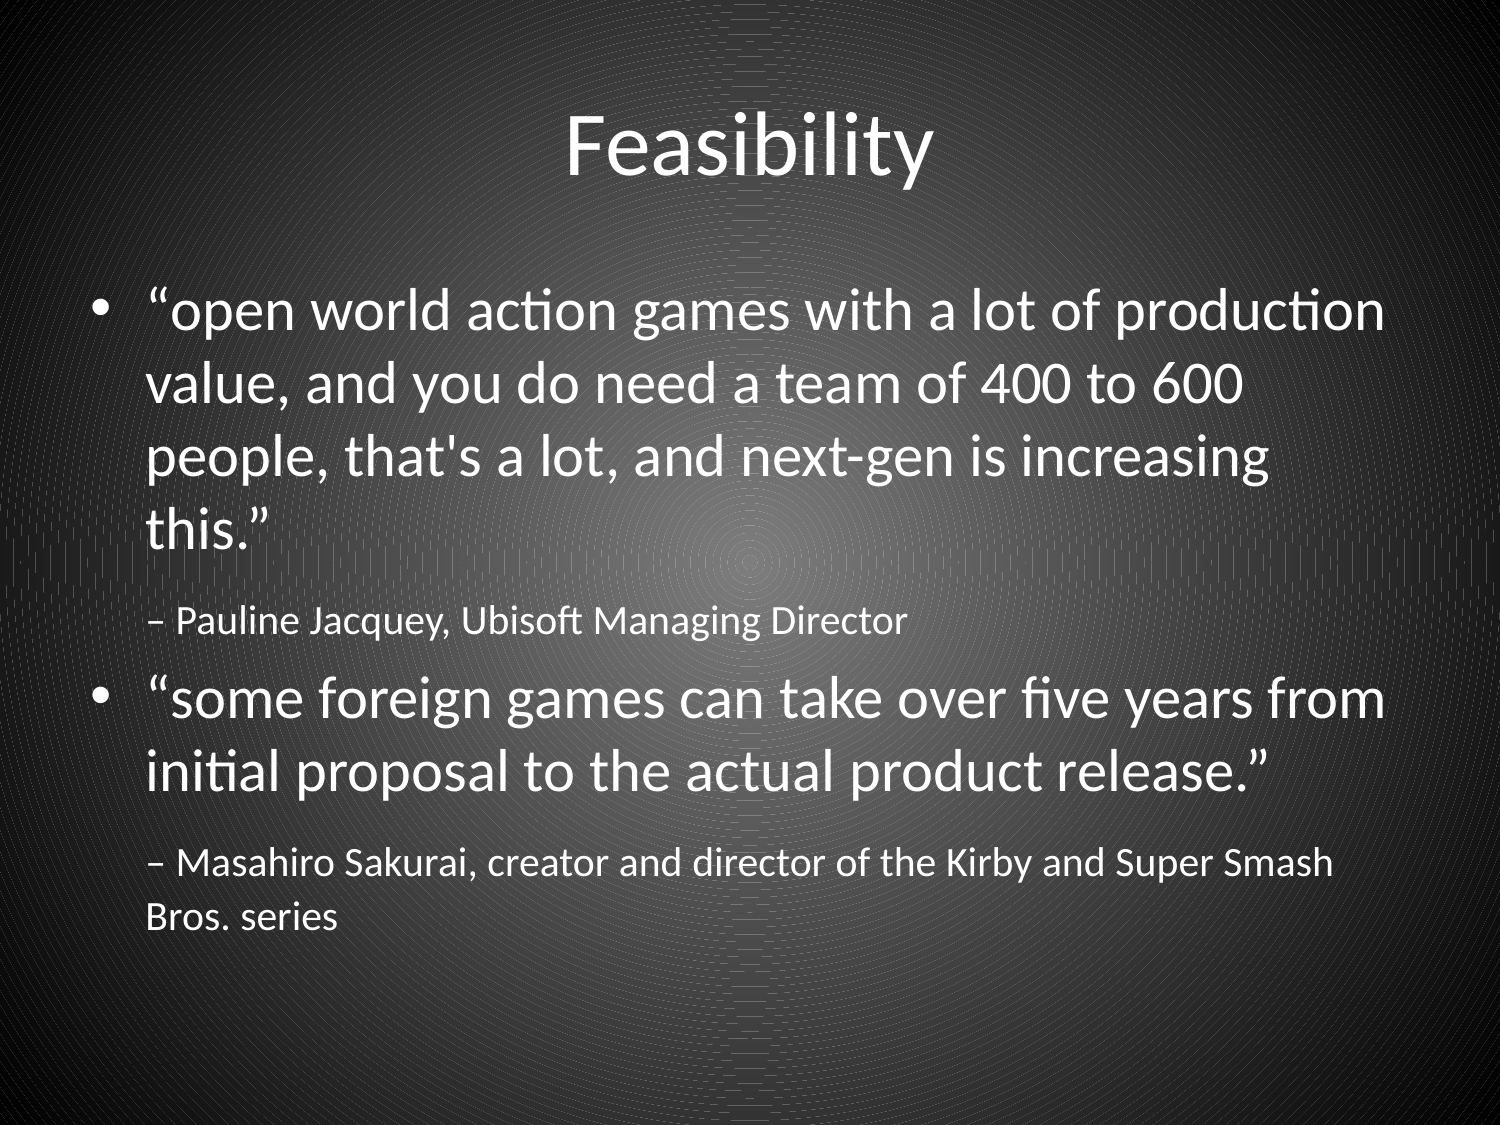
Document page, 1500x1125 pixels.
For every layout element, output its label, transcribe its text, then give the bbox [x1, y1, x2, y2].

list “open world action games with a lot of production value, and you do need a team of 400 to 600 people, that's a lot, and next-gen is increasing this.” – Pauline Jacquey, Ubisoft Managing Director “some foreign games can take over five years from initial proposal to the actual product release.” – Masahiro Sakurai, creator and director of the Kirby and Super Smash Bros. series [75, 262, 1425, 1005]
title Feasibility [75, 45, 1425, 233]
